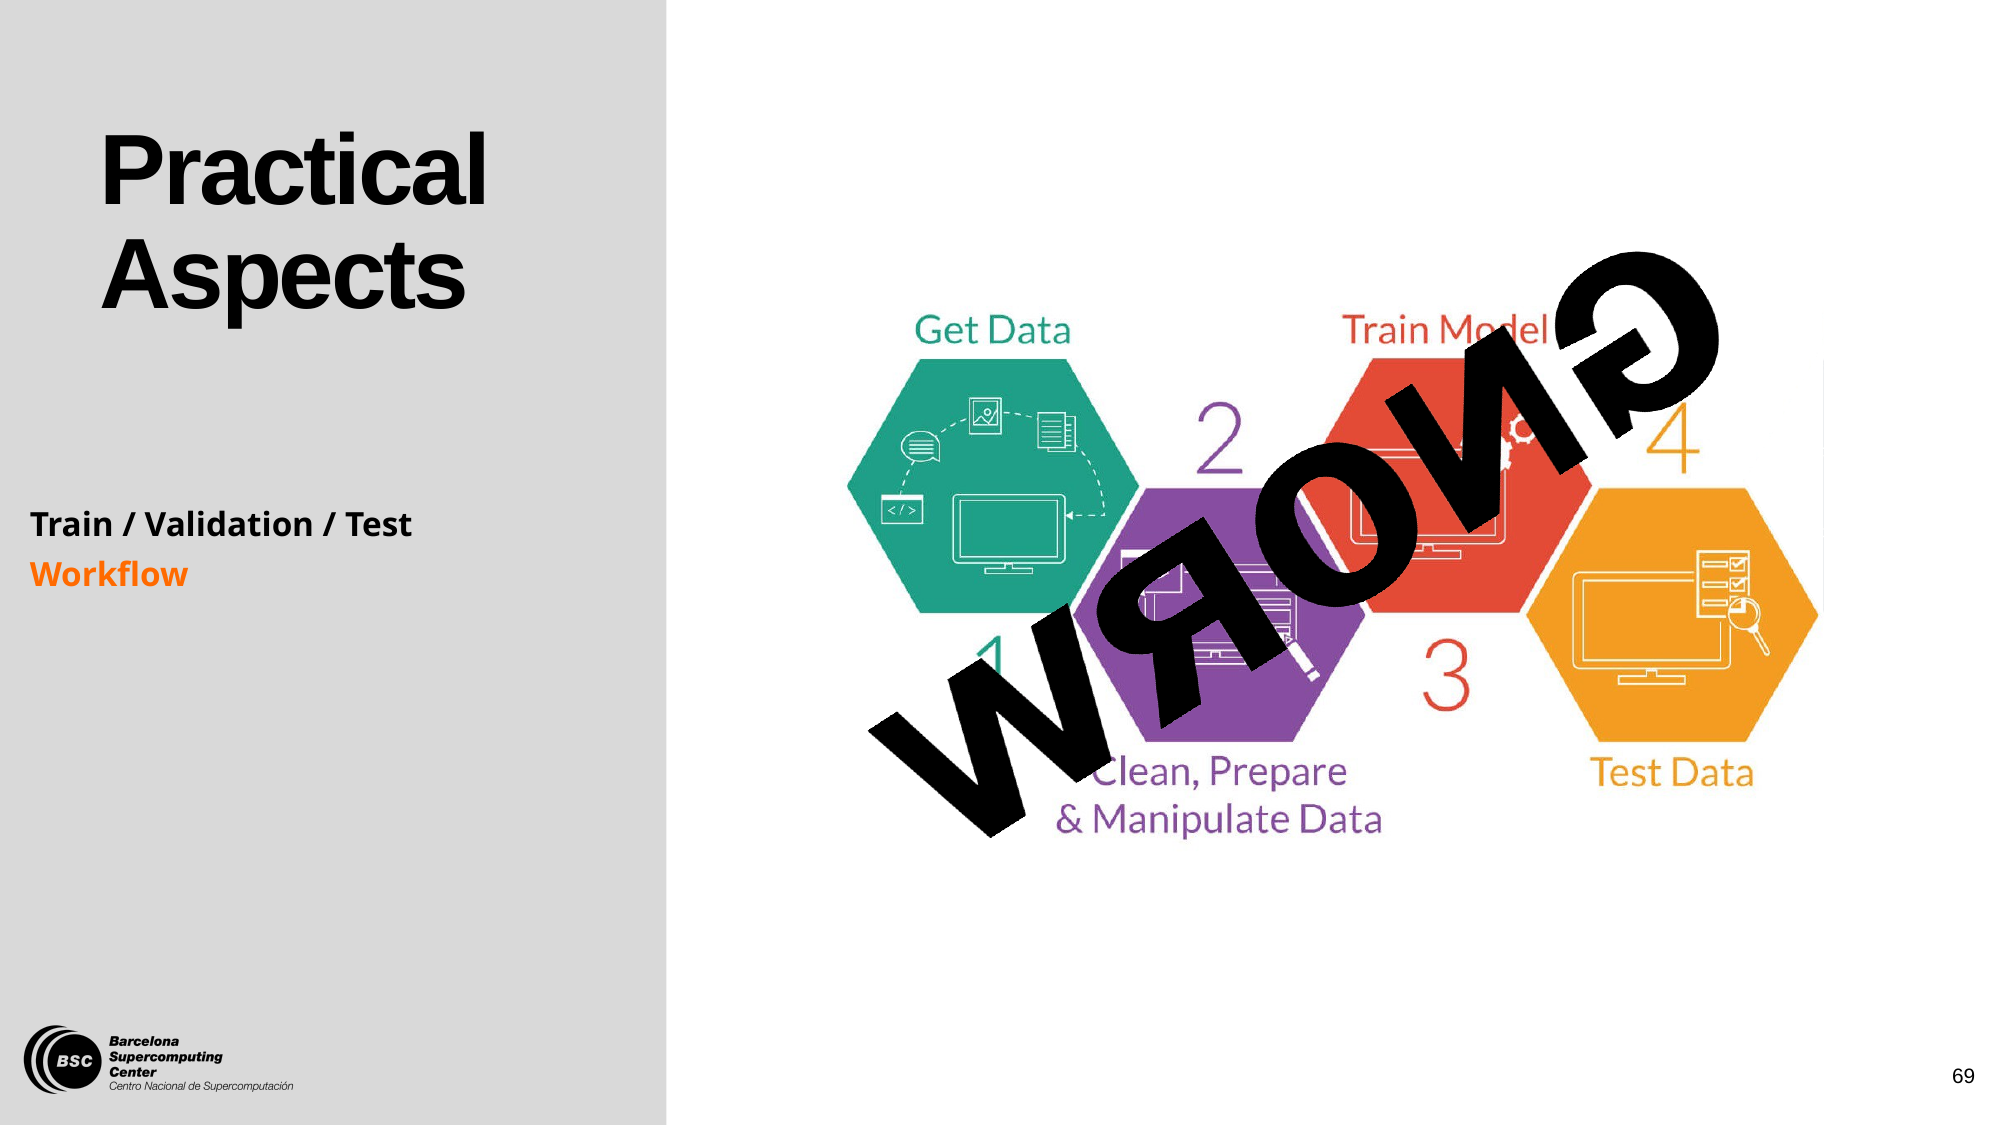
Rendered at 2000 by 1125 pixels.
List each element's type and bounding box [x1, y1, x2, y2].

picture [834, 462, 1776, 625]
list [29, 493, 667, 936]
title [99, 120, 667, 440]
text_box [812, 279, 1824, 864]
picture [1573, 224, 1694, 279]
slide_number [1927, 1061, 2000, 1088]
